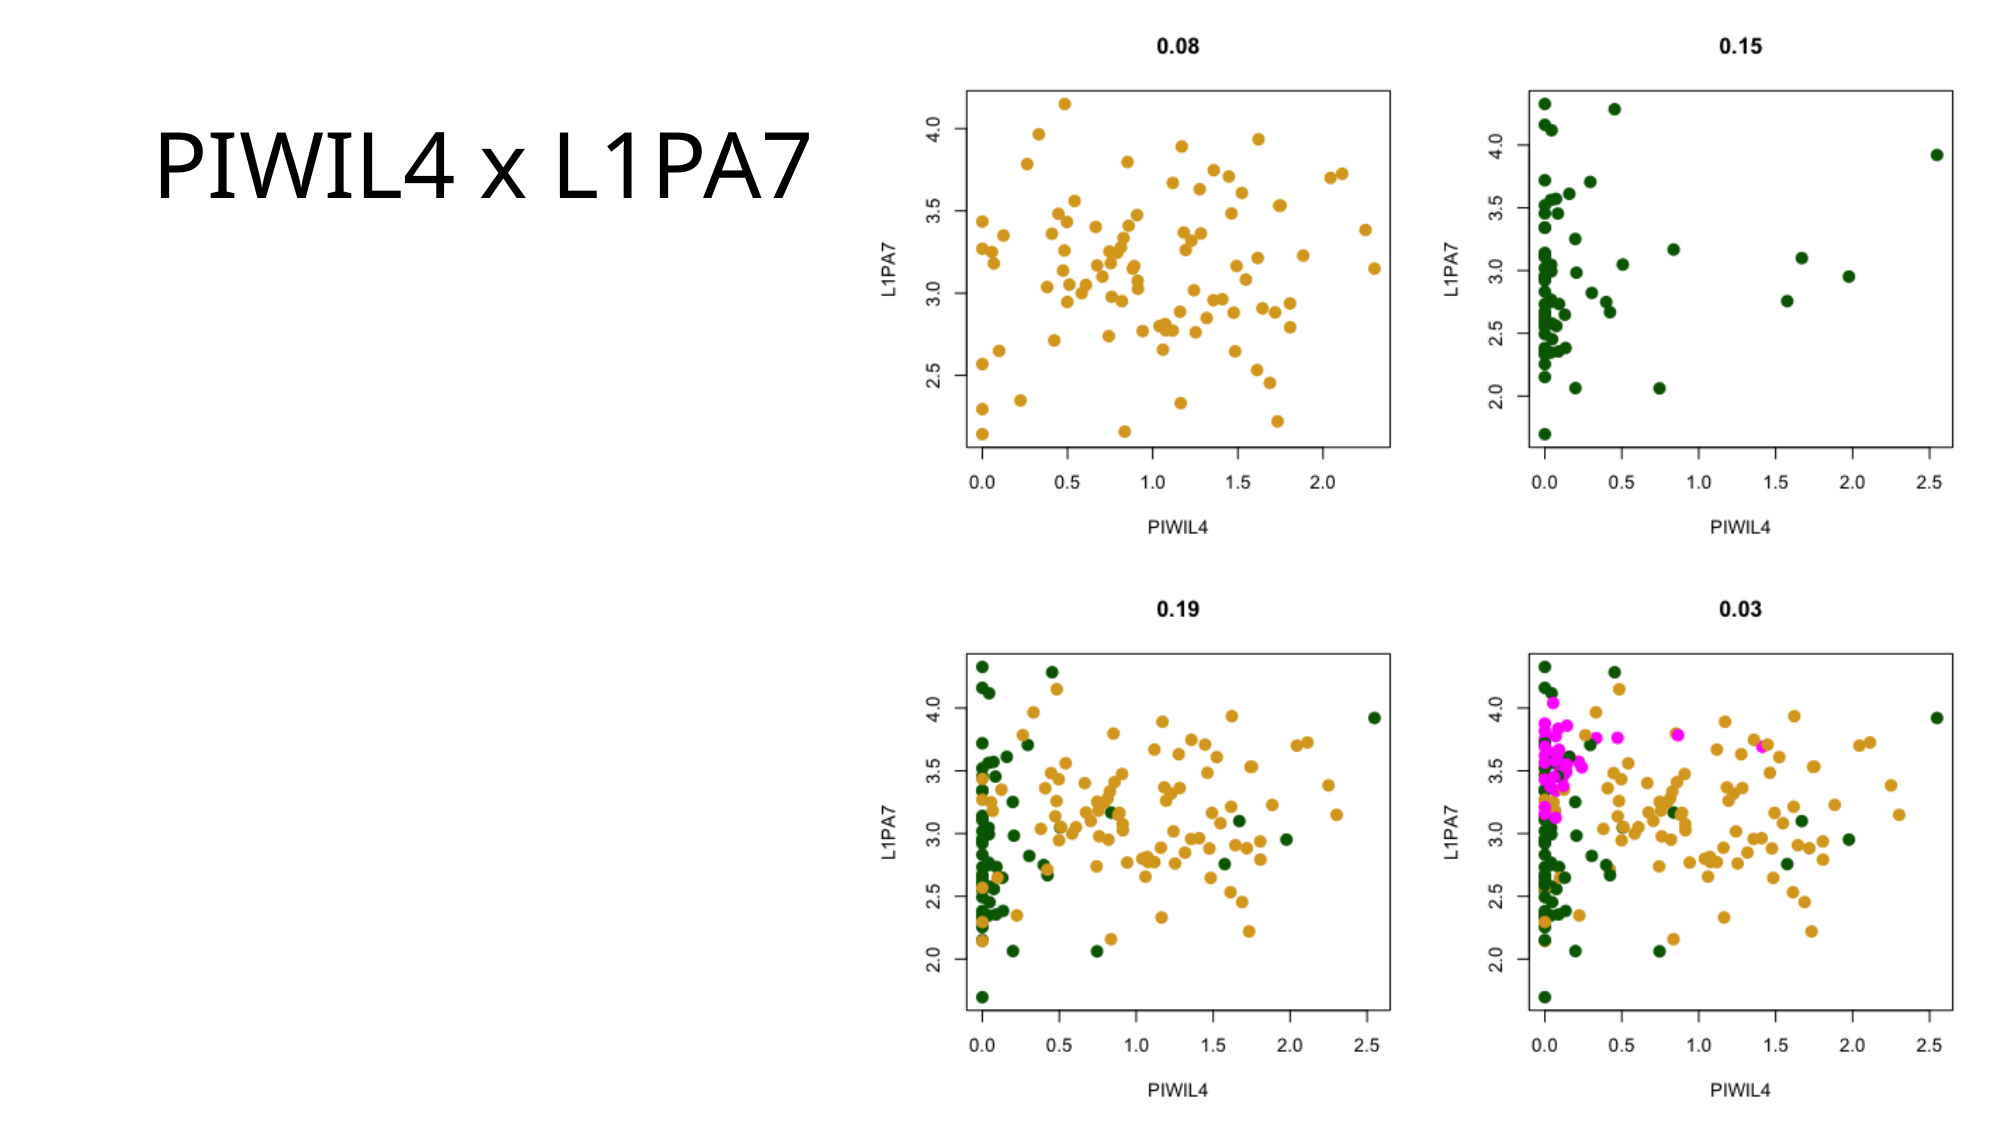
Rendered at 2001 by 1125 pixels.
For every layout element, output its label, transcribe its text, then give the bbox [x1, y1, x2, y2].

picture [874, 0, 2000, 1125]
title PIWIL4 x L1PA7 [137, 59, 874, 278]
